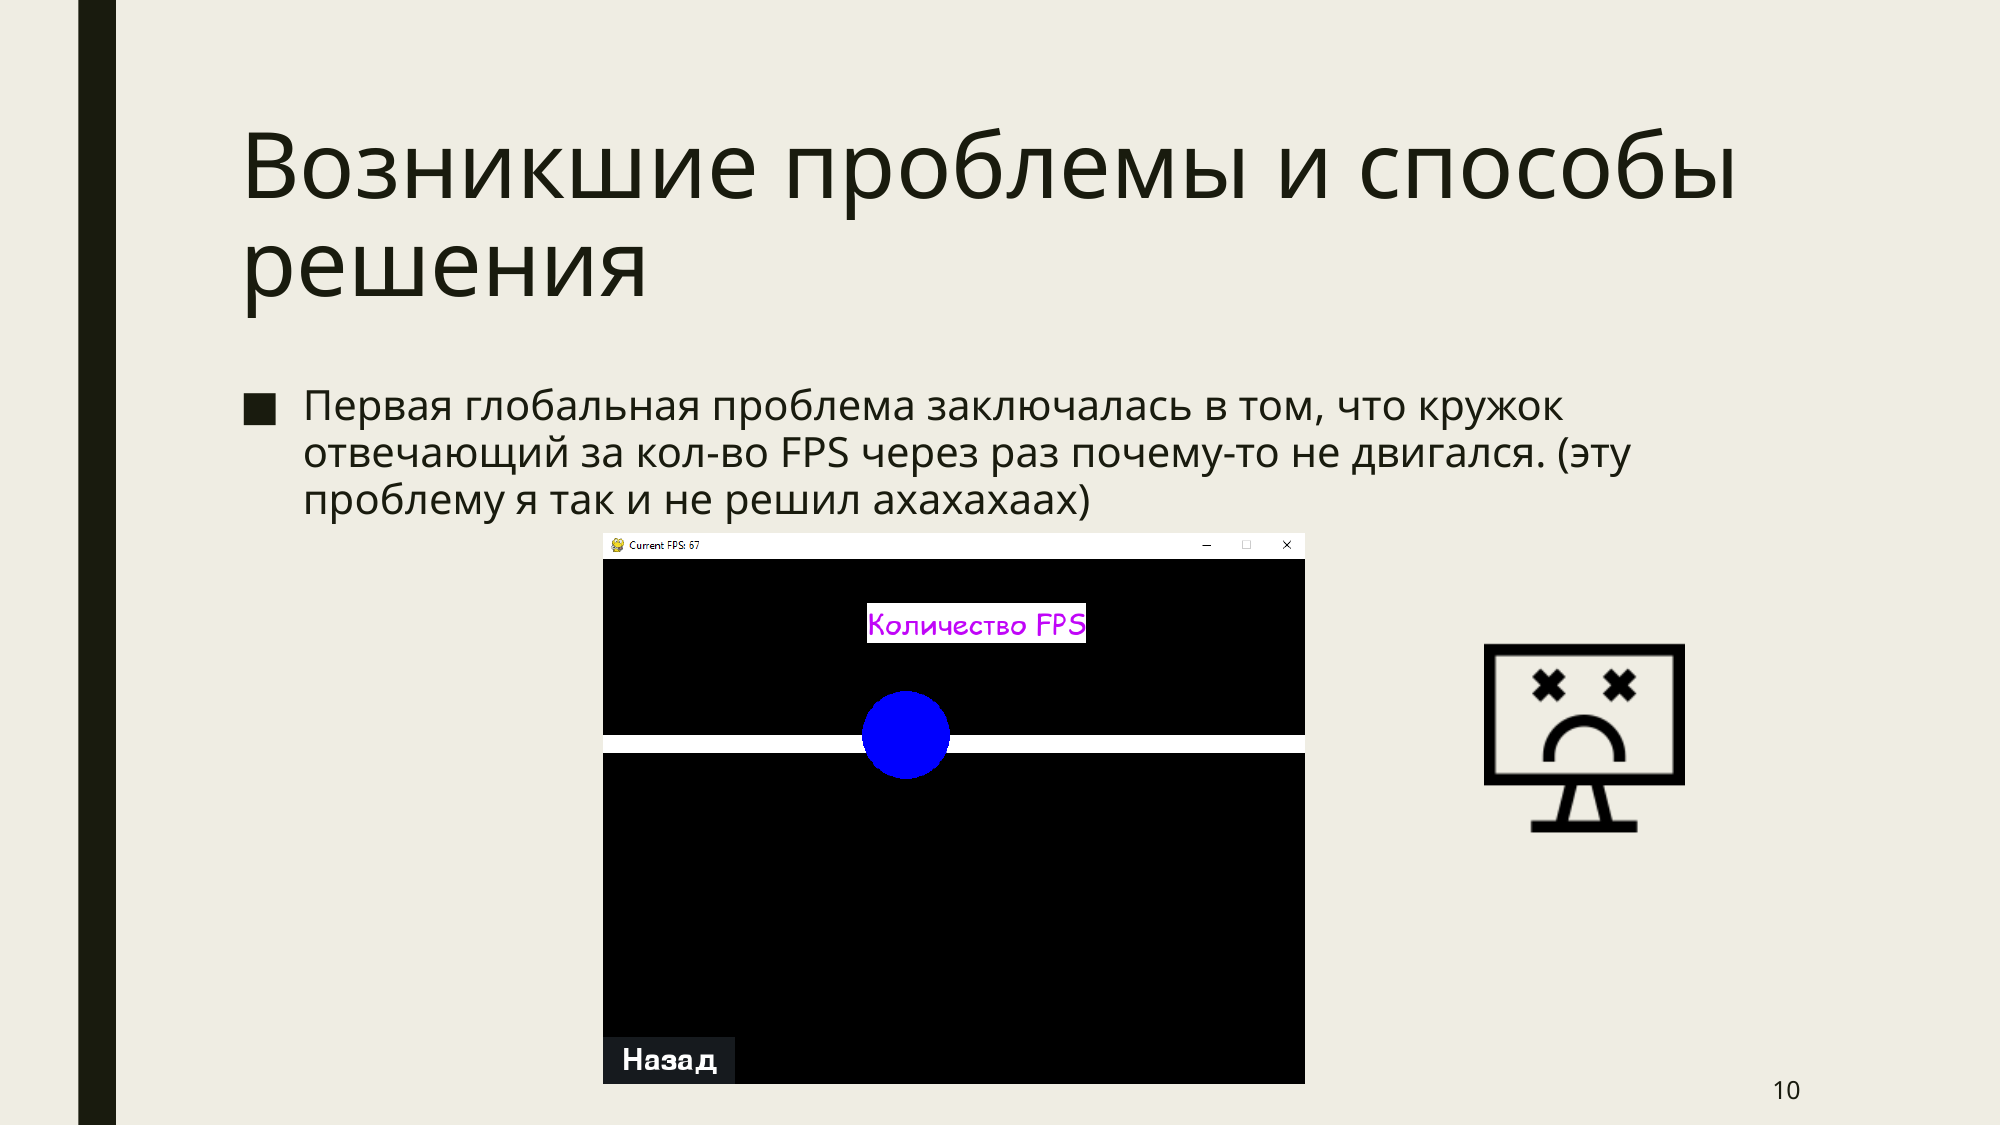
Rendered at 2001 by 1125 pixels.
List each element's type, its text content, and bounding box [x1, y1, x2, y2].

list Первая глобальная проблема заключалась в том, что кружок отвечающий за кол-во FPS через раз почему-то не двигался. (эту проблему я так и не решил ахахахаах) [225, 375, 1800, 963]
picture [1484, 638, 1685, 840]
slide_number 10 [1553, 1058, 1816, 1125]
title Возникшие проблемы и способы решения [225, 112, 1800, 357]
picture [603, 533, 1305, 1084]
